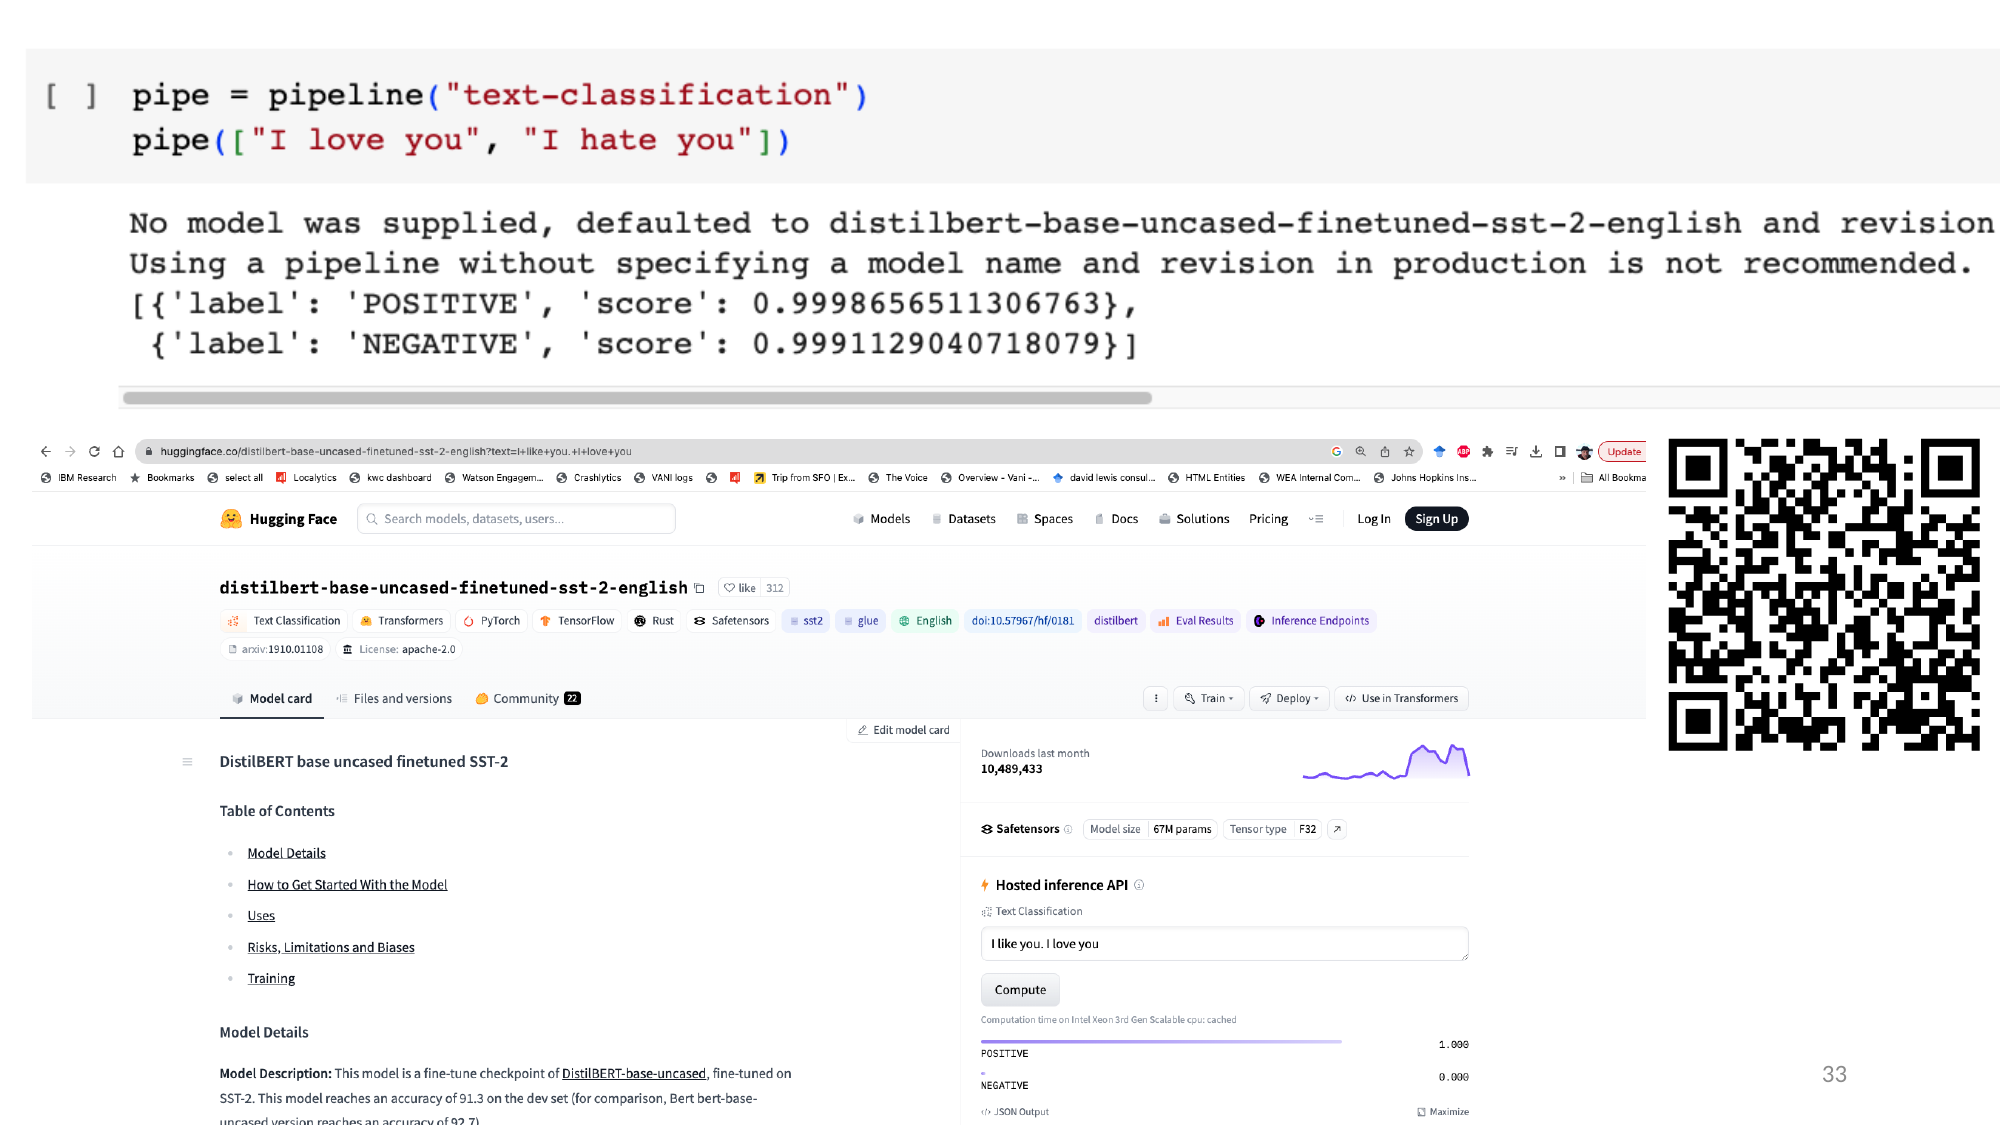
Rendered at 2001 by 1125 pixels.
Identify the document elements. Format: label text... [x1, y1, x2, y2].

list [17, 29, 2000, 437]
picture [1660, 430, 1989, 759]
slide_number 33 [1646, 1042, 1863, 1103]
picture [32, 436, 1646, 1125]
